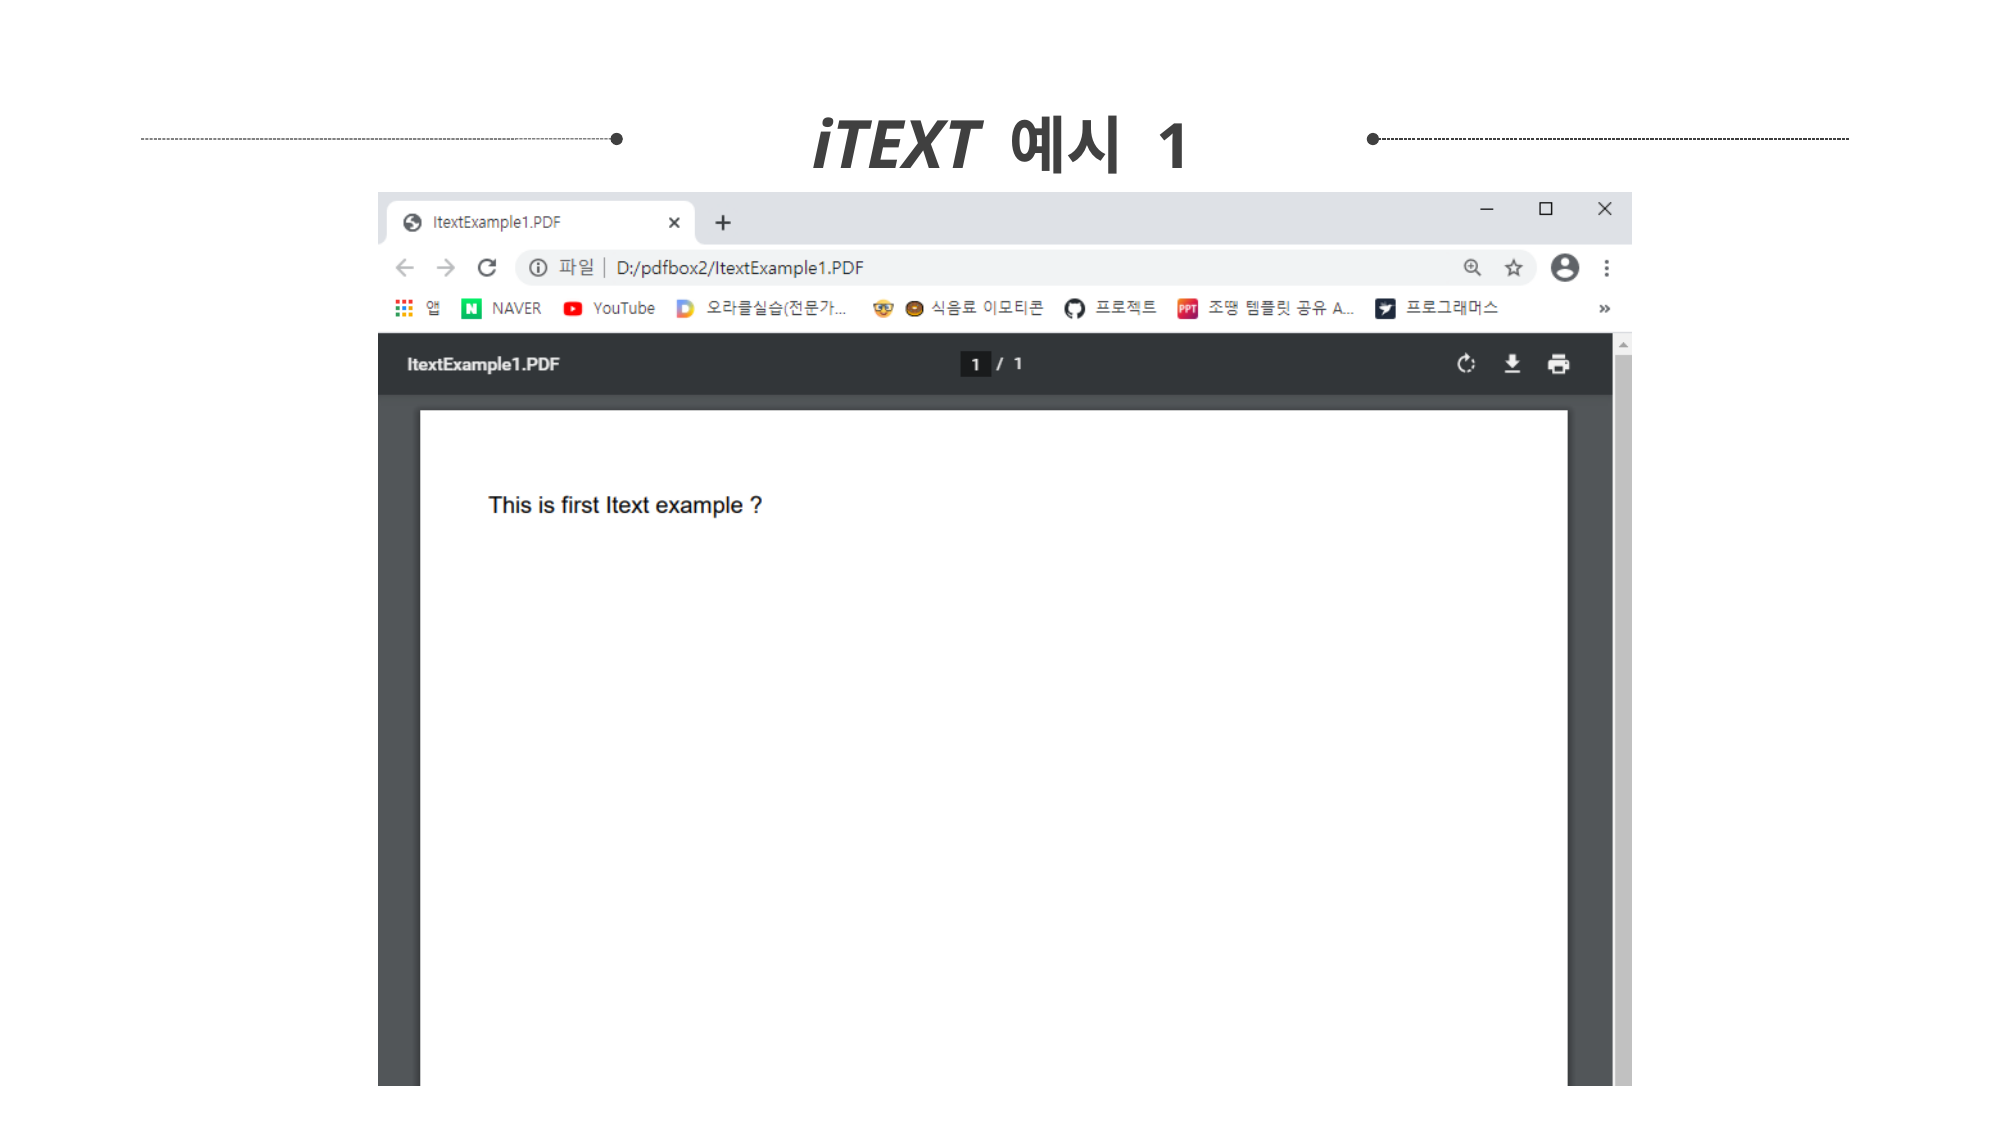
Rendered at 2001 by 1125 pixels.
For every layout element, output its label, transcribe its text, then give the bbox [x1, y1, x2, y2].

text_box iTEXT 예시 1 [567, 54, 1438, 190]
picture [378, 192, 1632, 1086]
